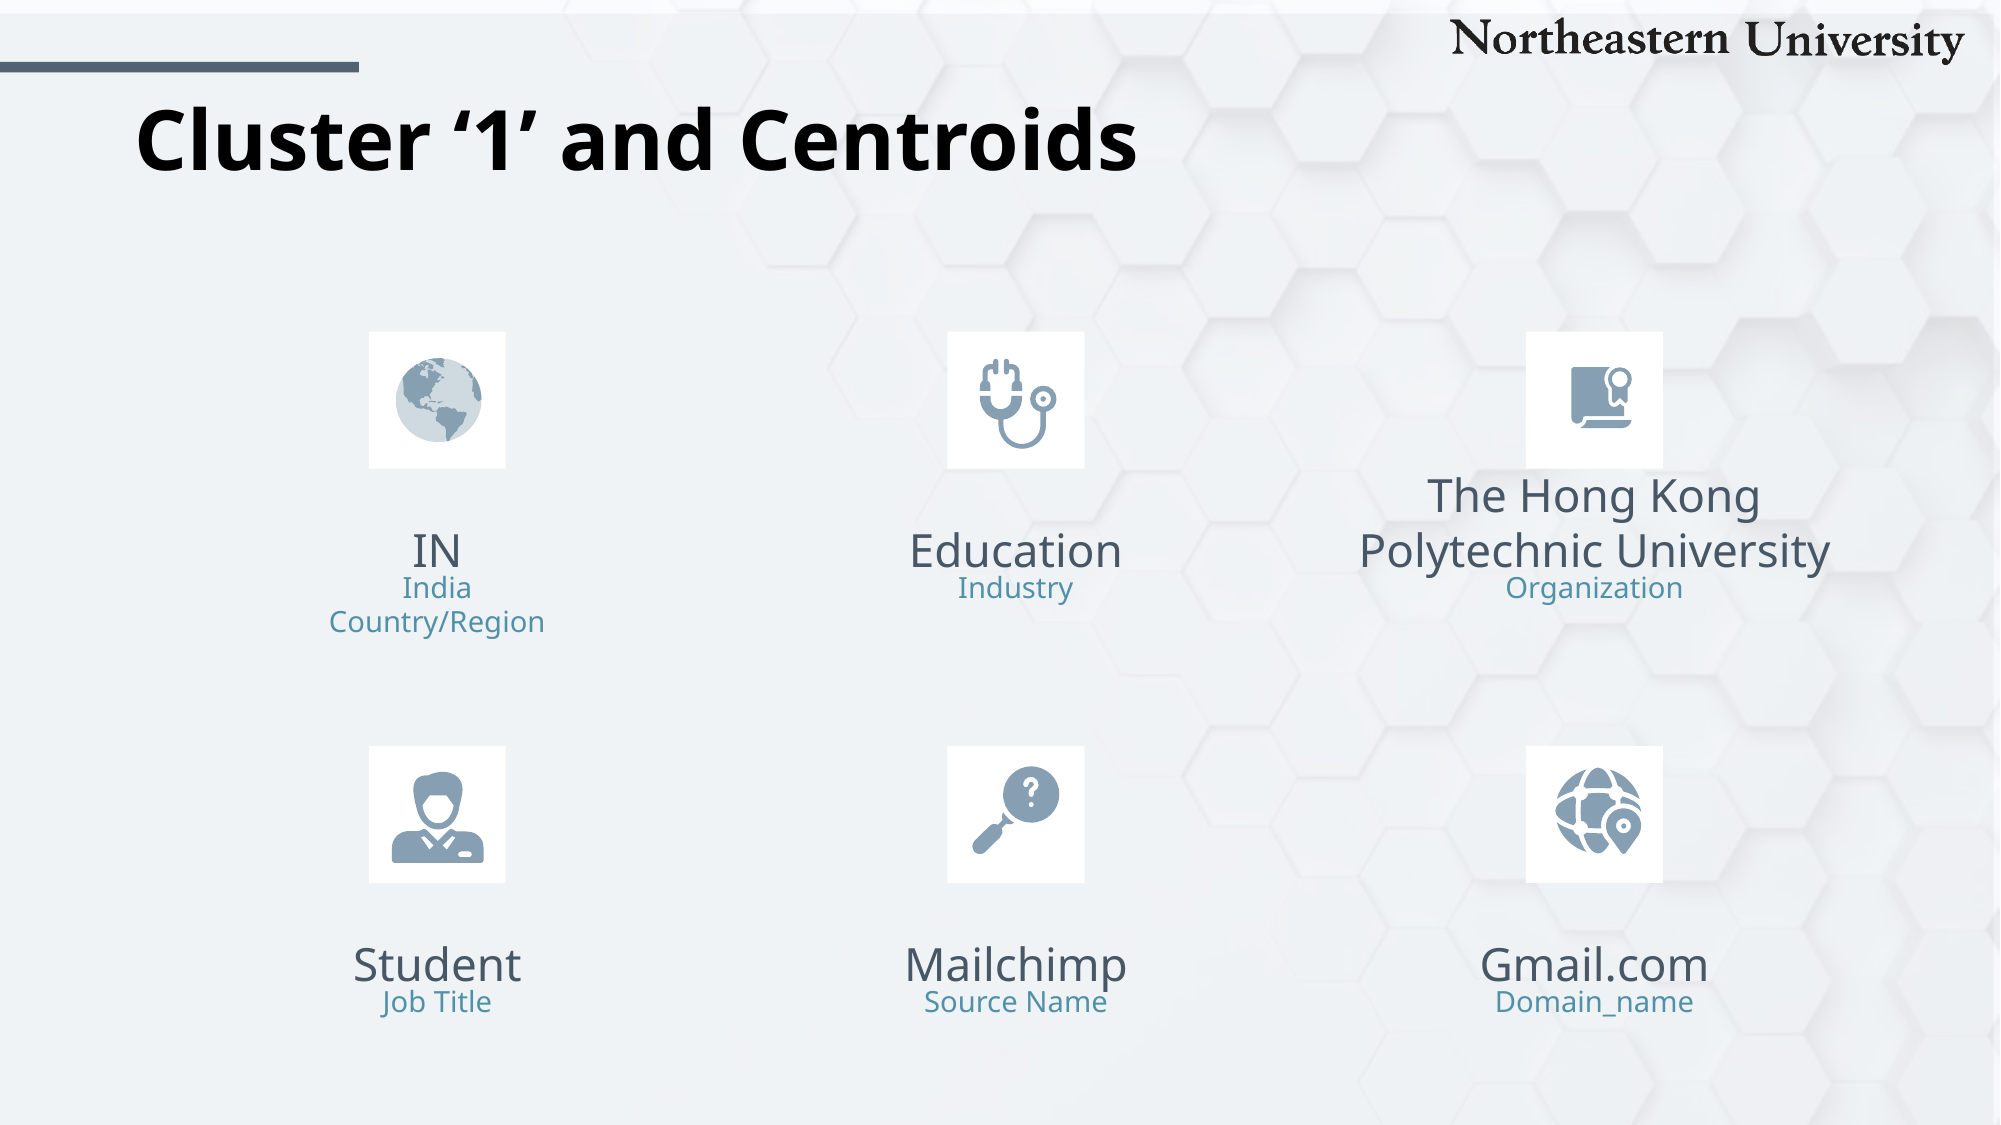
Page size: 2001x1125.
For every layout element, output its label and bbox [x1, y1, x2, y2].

text_box [391, 357, 487, 443]
text_box [391, 771, 485, 864]
text_box [1571, 366, 1633, 429]
text_box [1430, 9, 2000, 91]
picture [0, 0, 2000, 1125]
text_box [971, 766, 1060, 855]
text_box [1554, 767, 1642, 855]
text_box [979, 358, 1057, 450]
